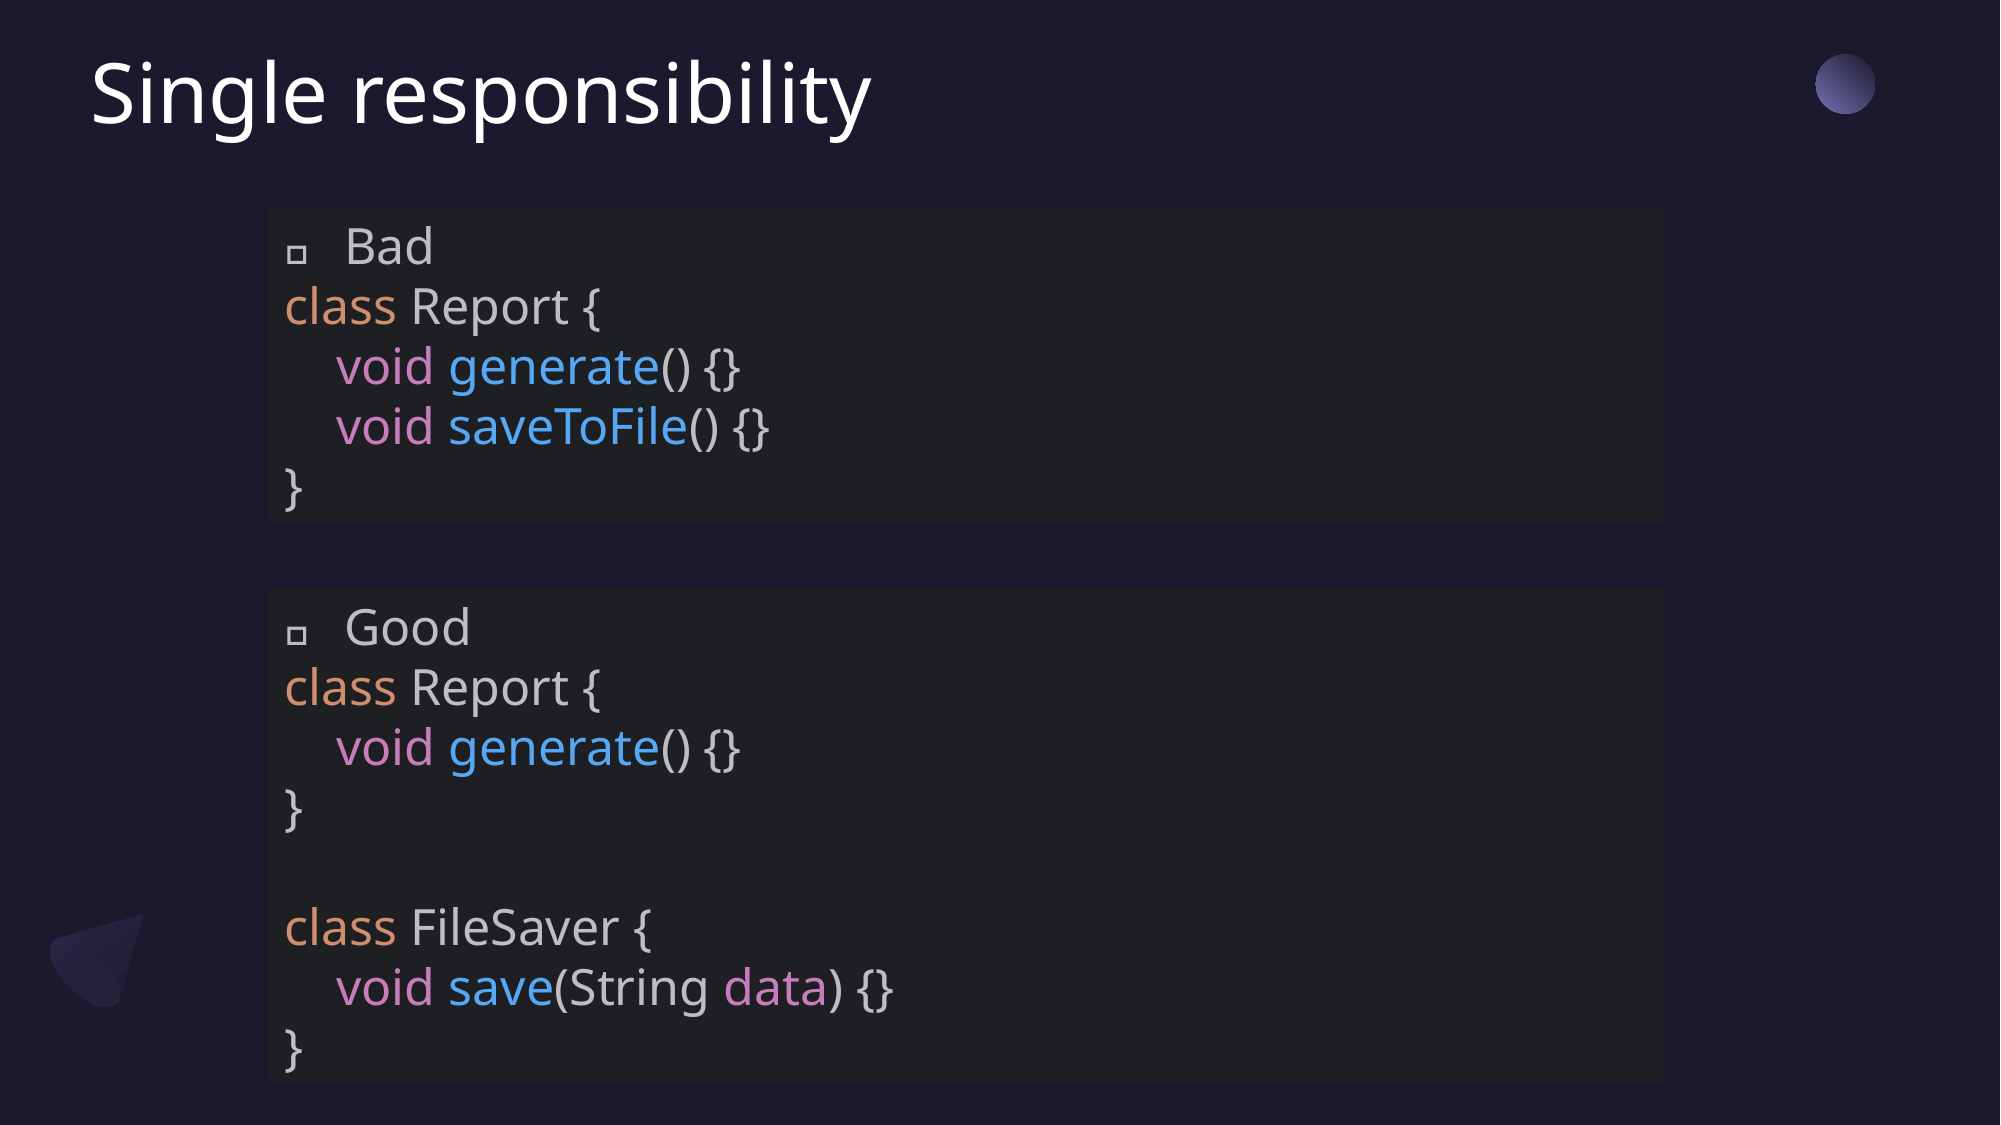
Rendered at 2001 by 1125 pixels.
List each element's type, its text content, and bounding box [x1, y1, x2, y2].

text_box ❌ Bad class Report { void generate() {} void saveToFile() {} } [269, 259, 1665, 523]
title Single responsibility [90, 39, 1910, 259]
text_box ✅ Good class Report { void generate() {} } class FileSaver { void save(String data) {} } [269, 587, 1665, 1083]
